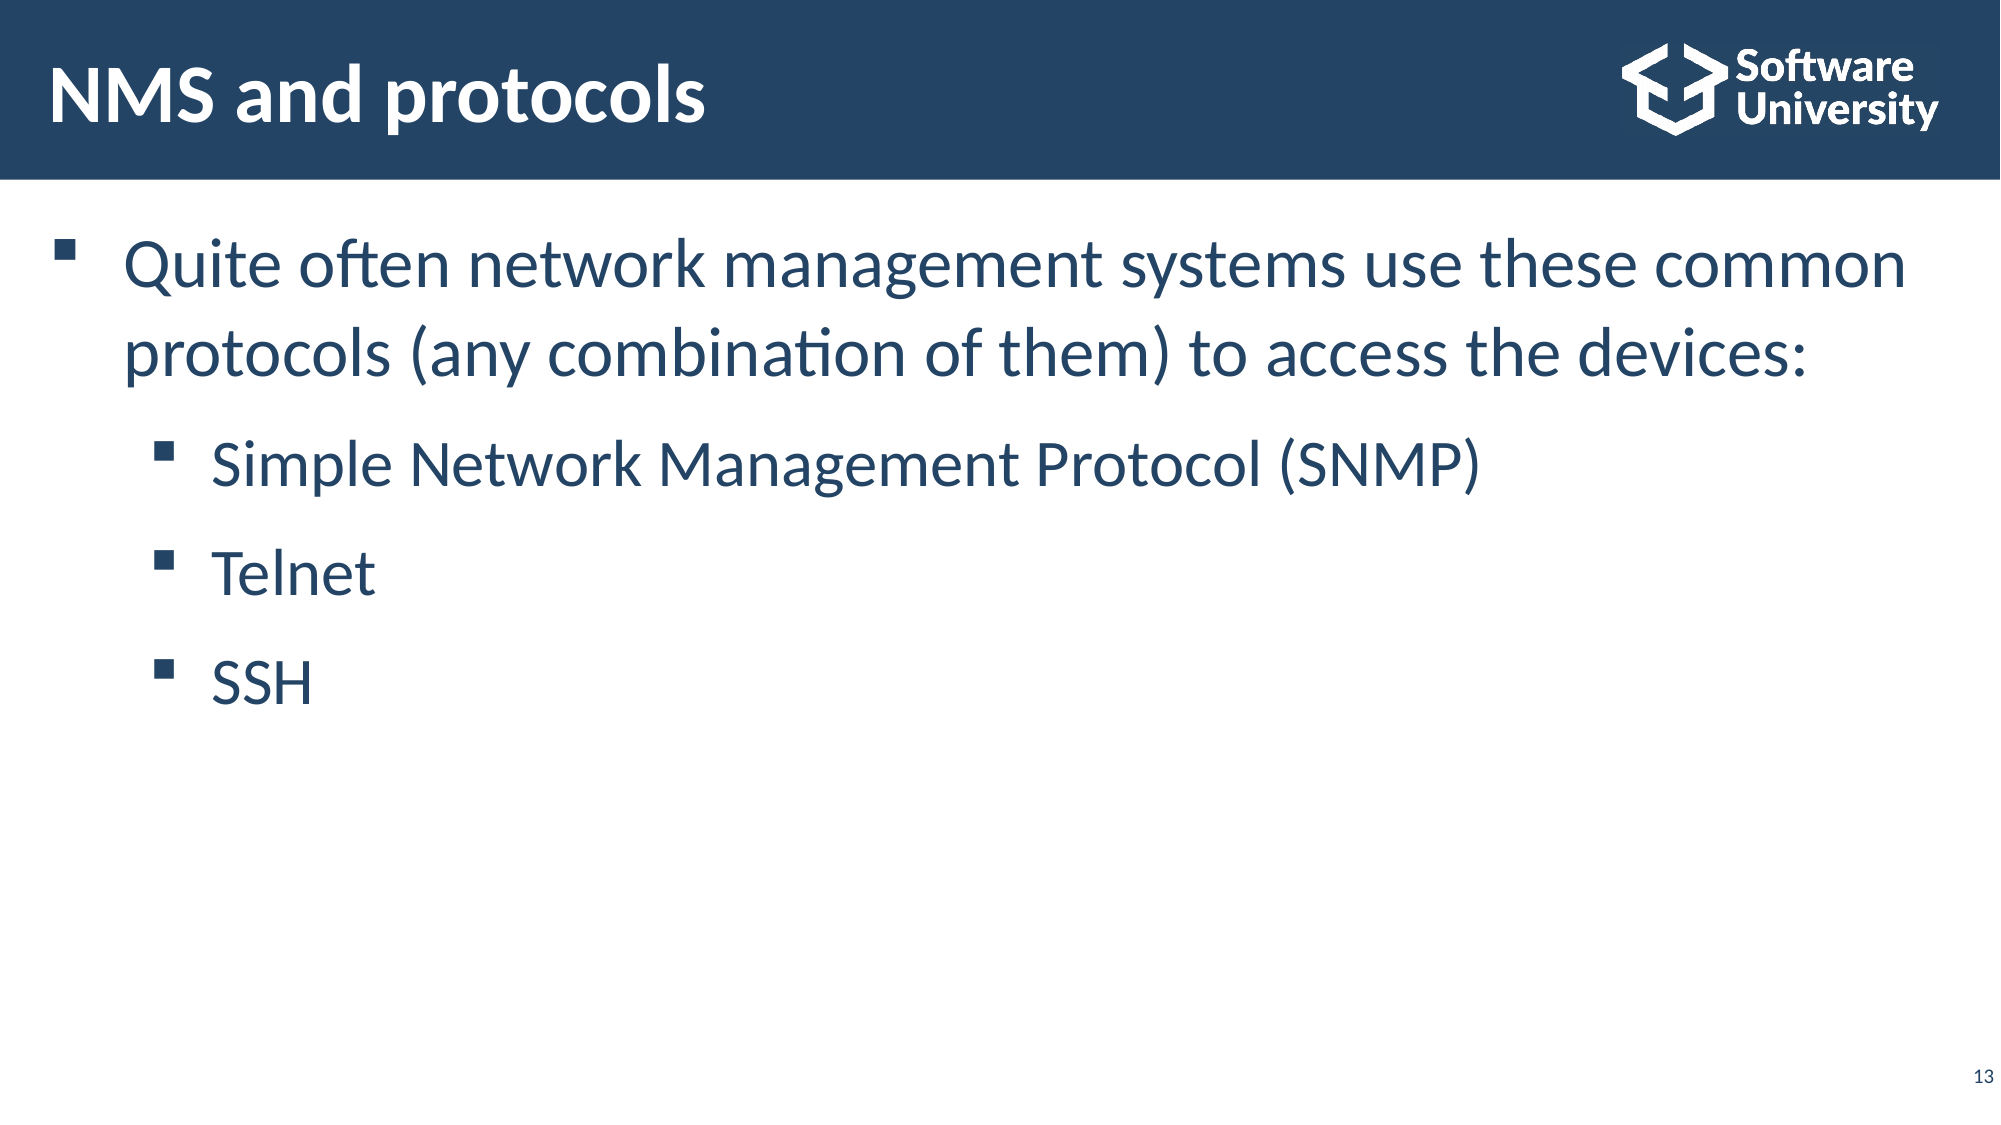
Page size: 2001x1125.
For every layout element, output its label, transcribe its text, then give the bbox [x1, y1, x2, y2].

slide_number 13 [1929, 1049, 2000, 1100]
title NMS and protocols [31, 16, 1591, 162]
list Quite often network management systems use these common protocols (any combination of them) to access the devices: Simple Network Management Protocol (SNMP) Telnet SSH [31, 206, 1970, 1060]
picture [1622, 43, 1939, 136]
